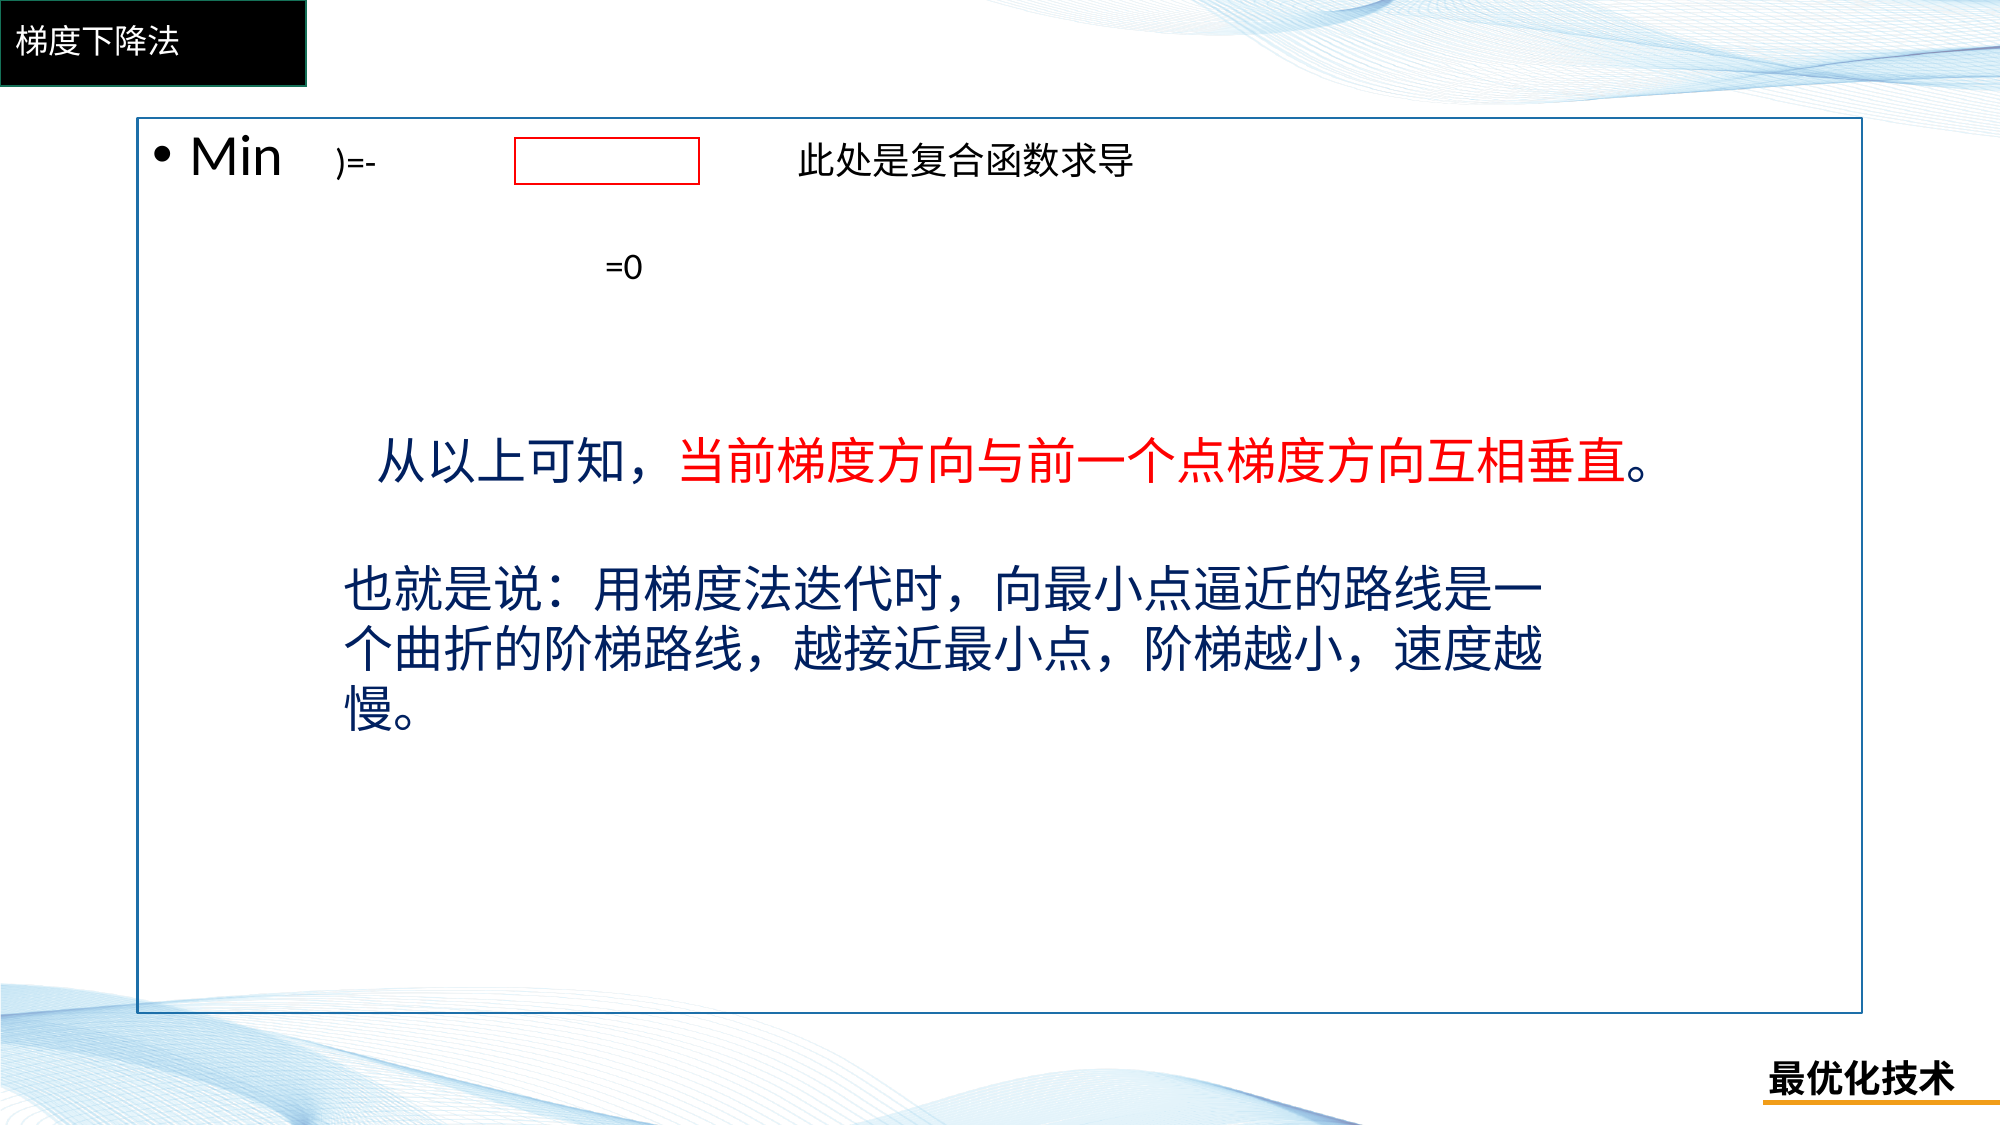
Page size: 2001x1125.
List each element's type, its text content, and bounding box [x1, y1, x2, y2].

picture [885, 1, 1999, 148]
title 梯度下降法 [0, 0, 1725, 86]
text_box 也就是说：用梯度法迭代时，向最小点逼近的路线是一个曲折的阶梯路线，越接近最小点，阶梯越小，速度越慢。 [328, 549, 1606, 745]
picture [2, 977, 1590, 1125]
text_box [514, 129, 1153, 190]
text_box 从以上可知，当前梯度方向与前一个点梯度方向互相垂直。 [361, 422, 1692, 498]
list Min [136, 117, 1863, 1014]
